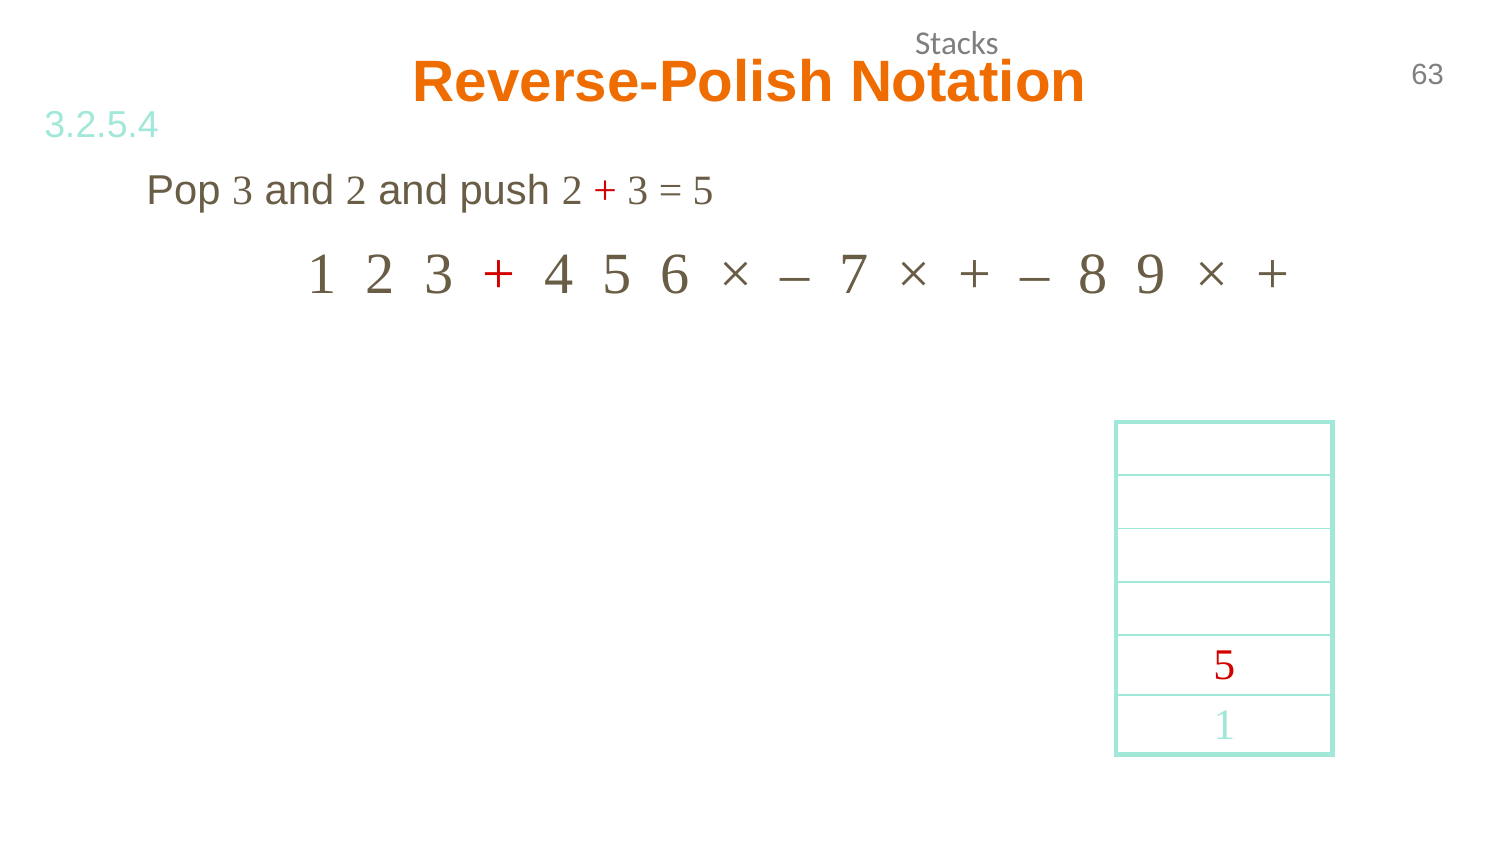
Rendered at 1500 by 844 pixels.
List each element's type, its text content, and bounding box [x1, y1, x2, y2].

table_cell [1118, 583, 1330, 634]
table_cell [1118, 476, 1330, 528]
table_cell [1118, 529, 1330, 581]
table_cell 5 [1118, 636, 1330, 694]
title Reverse-Polish Notation [75, 25, 1425, 131]
list Pop 3 and 2 and push 2 + 3 = 5 1 2 3 + 4 5 6 × – 7 × + – 8 9 × + [75, 147, 1425, 566]
table_cell 1 [1118, 696, 1330, 752]
text_box 3.2.5.4 [29, 93, 176, 153]
table_header [1118, 424, 1330, 474]
